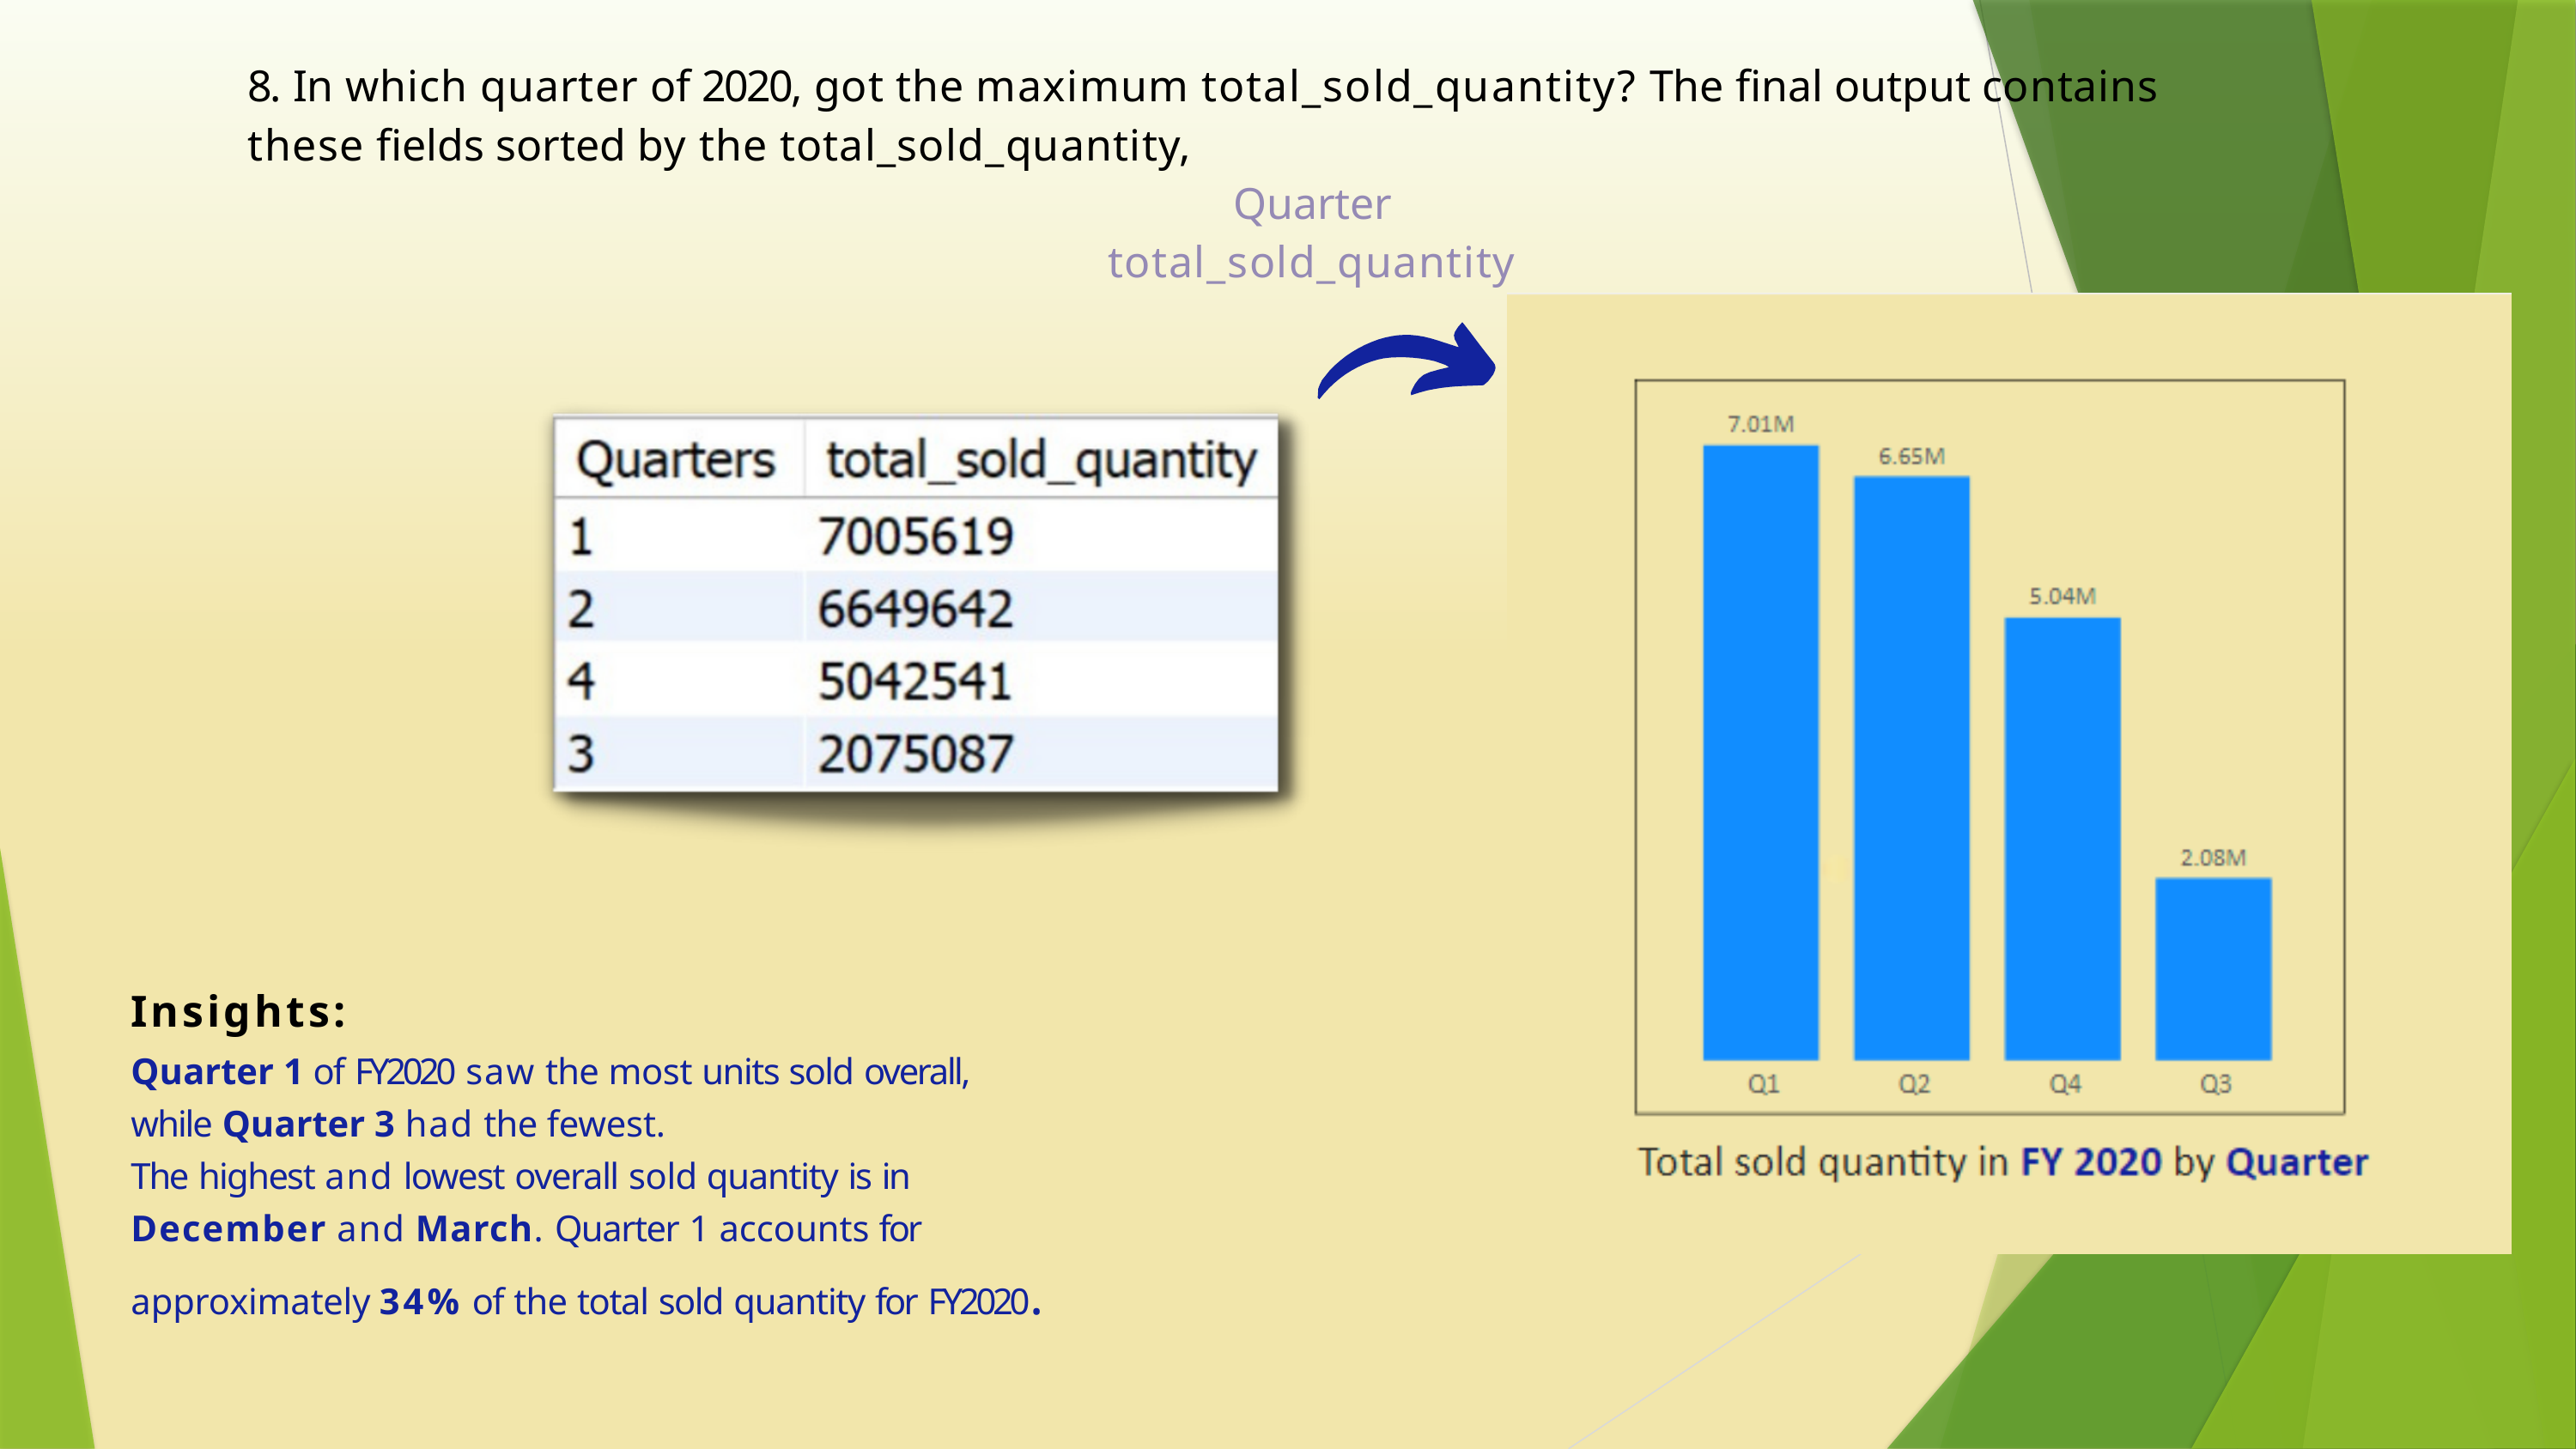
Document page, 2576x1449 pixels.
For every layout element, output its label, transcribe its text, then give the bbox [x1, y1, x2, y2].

picture [1506, 293, 2512, 1254]
picture [531, 397, 1315, 854]
text_box [1317, 322, 1496, 400]
text_box Insights: Quarter 1 of FY2020 saw the most units sold overall, while Quarter 3 had the fewest. The highest and lowest overall sold quantity is in December and March. Quarter 1 accounts for approximately 34% of the total sold quantity for FY2020. [128, 960, 1087, 1325]
text_box 8. In which quarter of 2020, got the maximum total_sold_quantity? The final output contains these fields sorted by the total_sold_quantity, Quarter total_sold_quantity [246, 50, 2226, 287]
